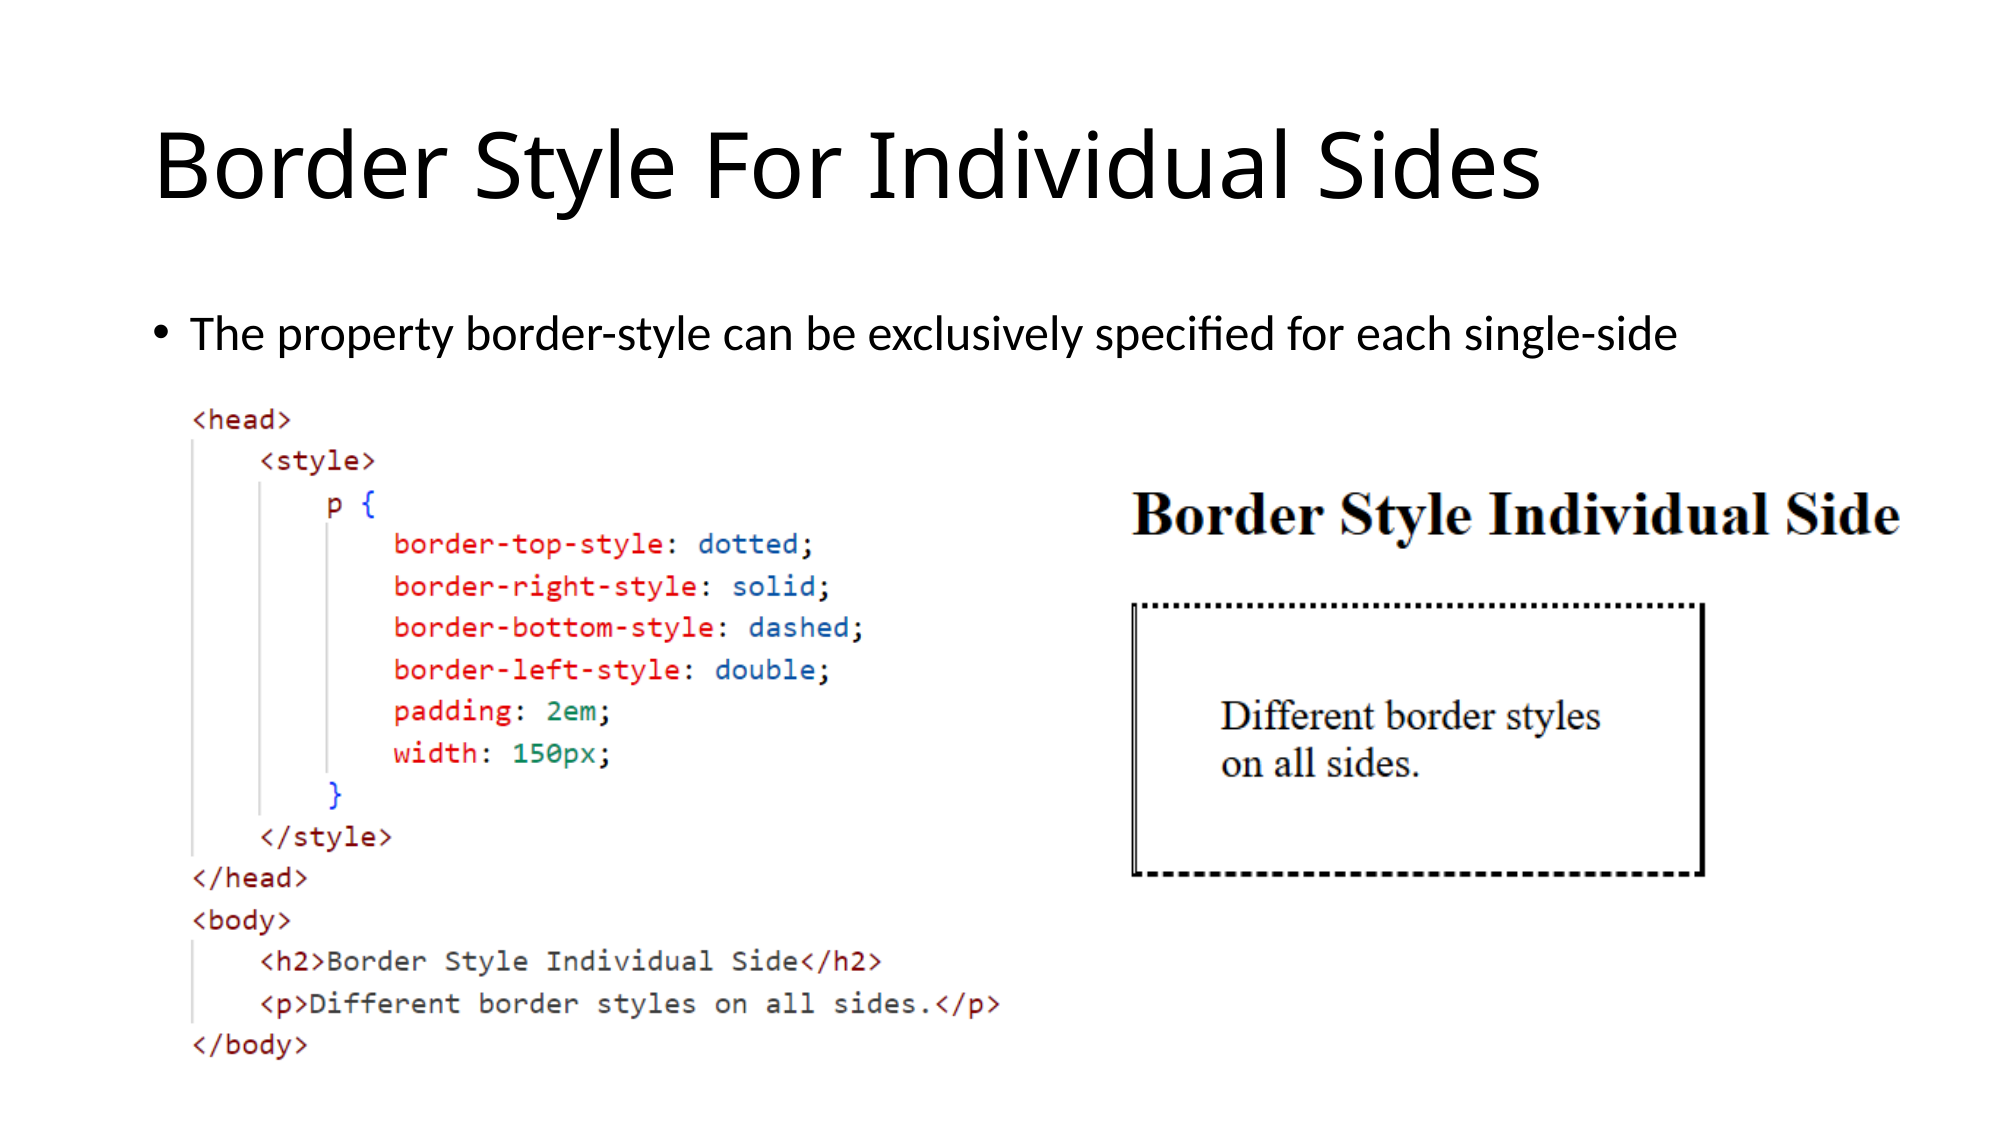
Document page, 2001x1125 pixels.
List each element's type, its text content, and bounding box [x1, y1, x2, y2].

picture [1118, 470, 1914, 914]
list The property border-style can be exclusively specified for each single-side [137, 299, 1863, 1014]
picture [184, 397, 1035, 1066]
title Border Style For Individual Sides [137, 59, 1863, 278]
